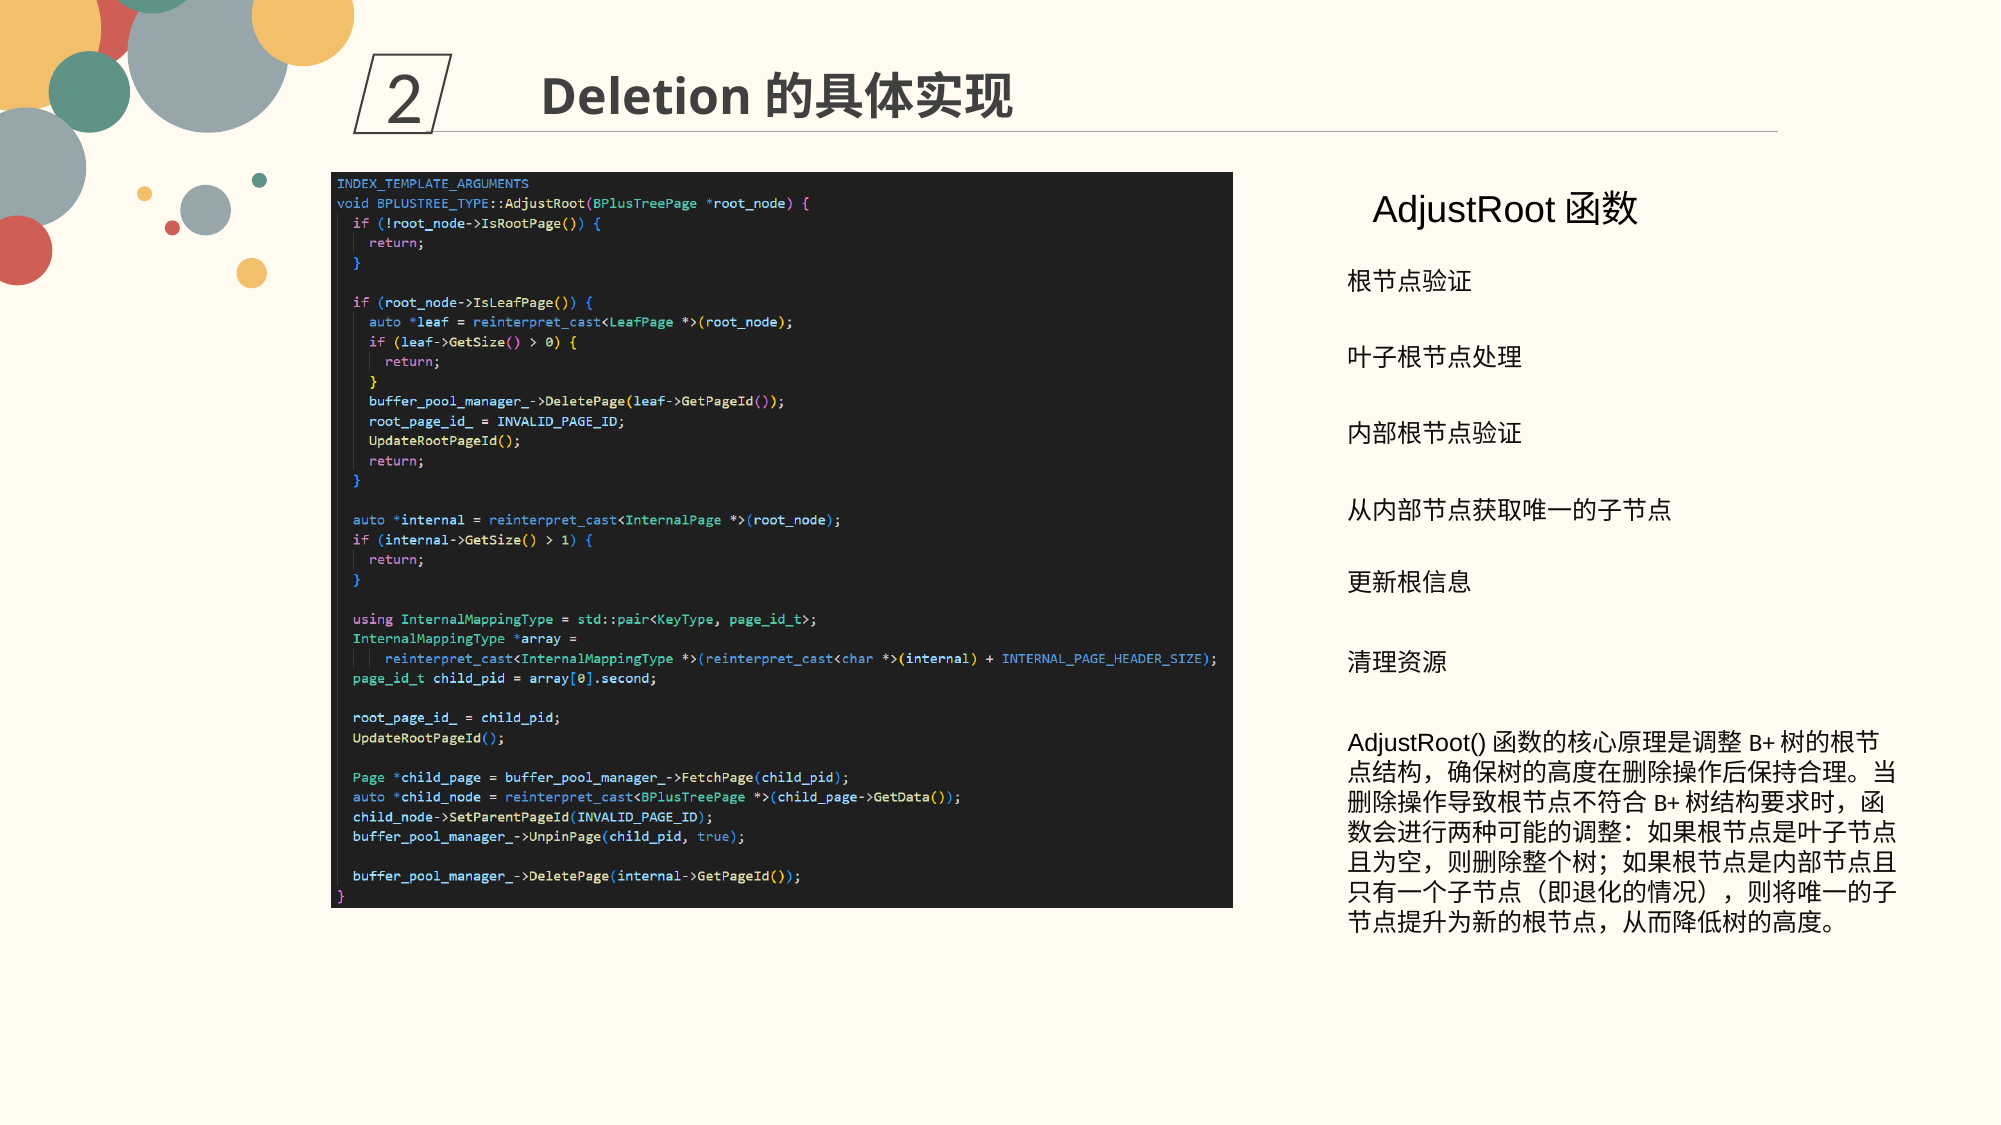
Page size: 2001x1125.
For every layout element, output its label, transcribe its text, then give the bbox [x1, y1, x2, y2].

text_box 2 [355, 53, 453, 135]
text_box 根节点验证 [1332, 258, 1786, 303]
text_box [0, 0, 355, 289]
picture [331, 172, 1233, 908]
text_box 内部根节点验证 [1332, 409, 1786, 457]
text_box Deletion的具体实现 [526, 57, 1410, 131]
text_box 更新根信息 [1332, 559, 1786, 604]
text_box 从内部节点获取唯一的子节点 [1332, 487, 1786, 533]
text_box AdjustRoot函数 [1313, 177, 1698, 238]
text_box 清理资源 [1332, 639, 1786, 684]
text_box 叶子根节点处理 [1332, 333, 1786, 379]
text_box AdjustRoot()函数的核心原理是调整B+树的根节点结构，确保树的高度在删除操作后保持合理。当删除操作导致根节点不符合B+树结构要求时，函数会进行两种可能的调整：如果根节点是叶子节点且为空，则删除整个树；如果根节点是内部节点且只有一个子节点（即退化的情况），则将唯一的子节点提升为新的根节点，从而降低树的高度。 [1332, 718, 1915, 944]
